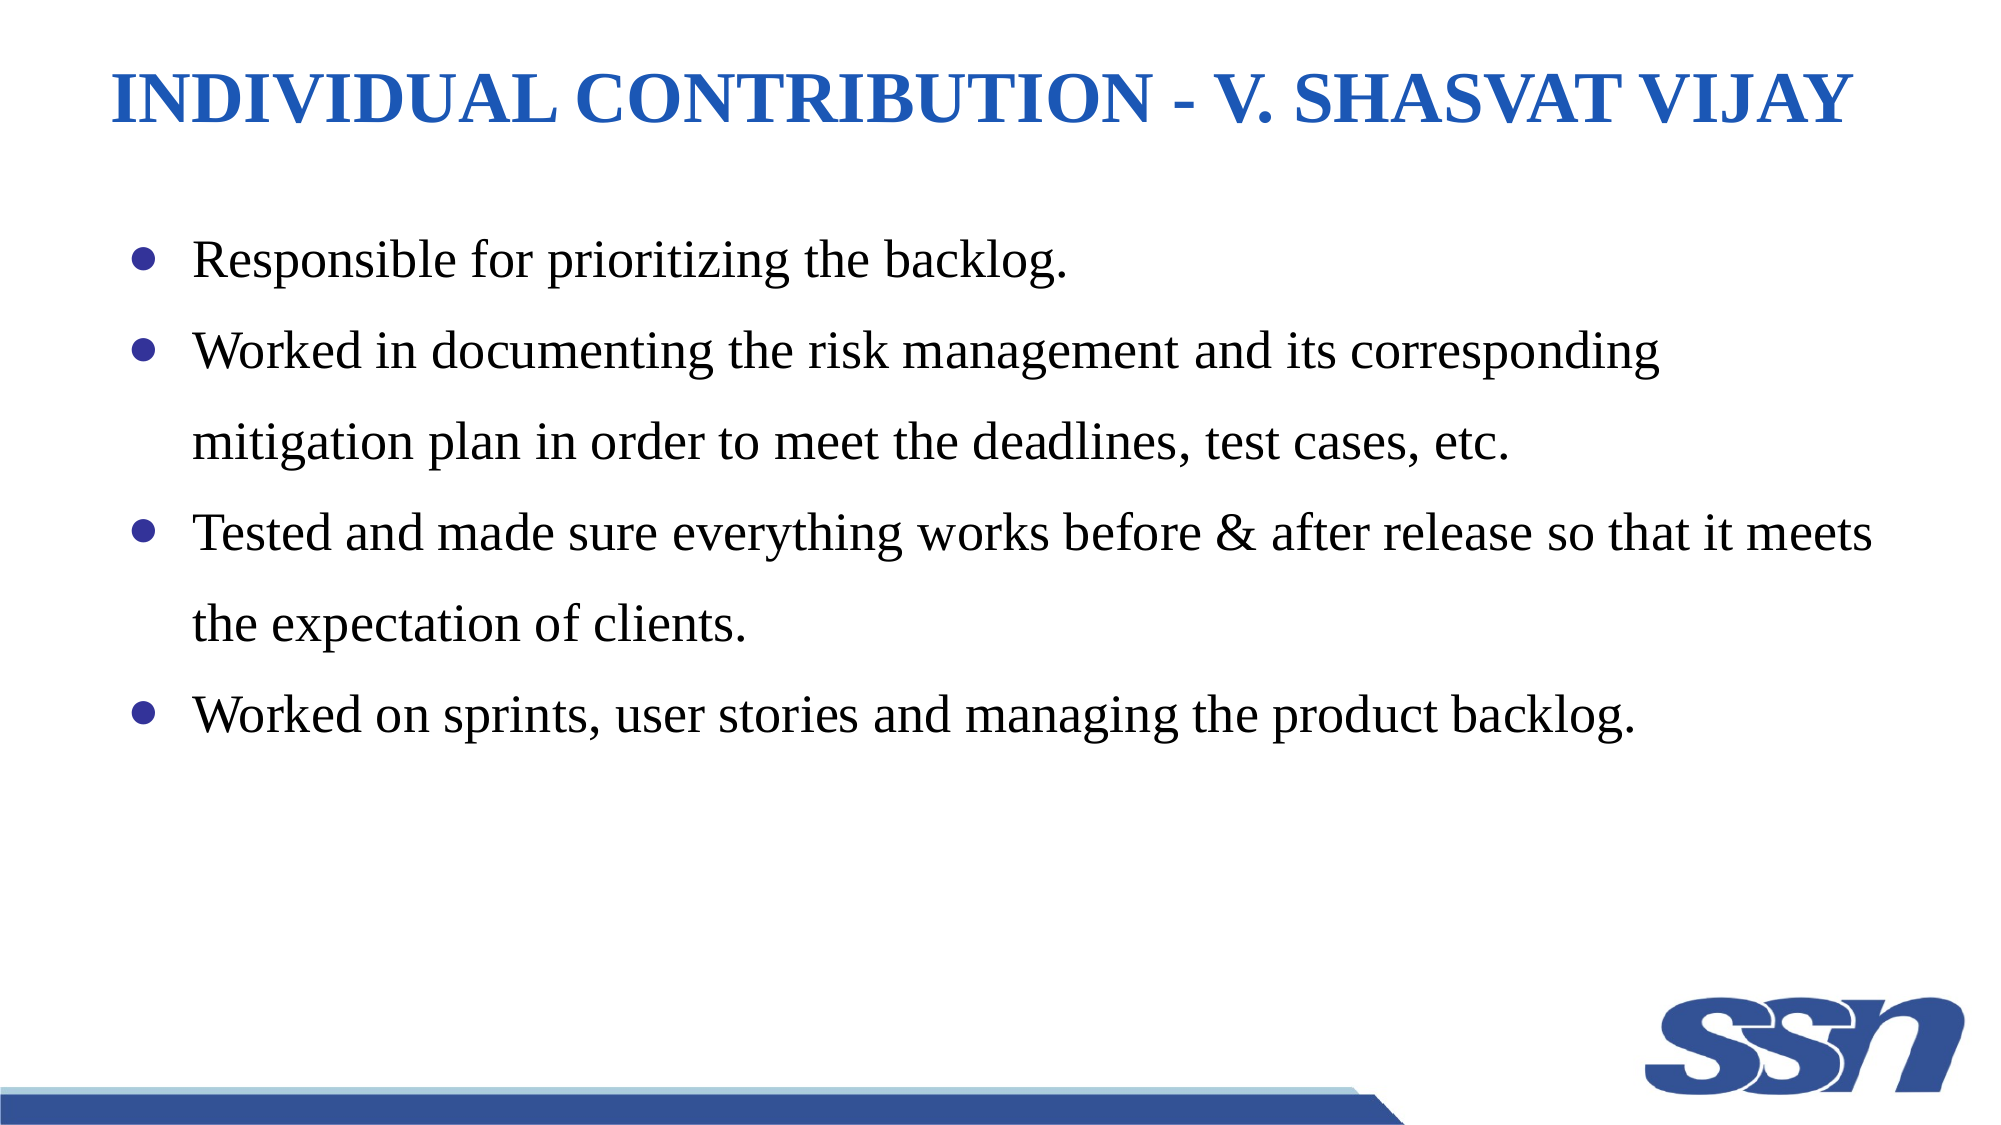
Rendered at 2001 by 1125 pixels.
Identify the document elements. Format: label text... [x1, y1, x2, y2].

picture [0, 962, 1467, 1125]
picture [1625, 986, 1992, 1125]
list Responsible for prioritizing the backlog. Worked in documenting the risk management and its corresponding mitigation plan in order to meet the deadlines, test cases, etc. Tested and made sure everything works before & after release so that it meets the expectation of clients. Worked on sprints, user stories and managing the product backlog. [99, 188, 1900, 982]
title INDIVIDUAL CONTRIBUTION - V. SHASVAT VIJAY [83, 37, 1884, 150]
